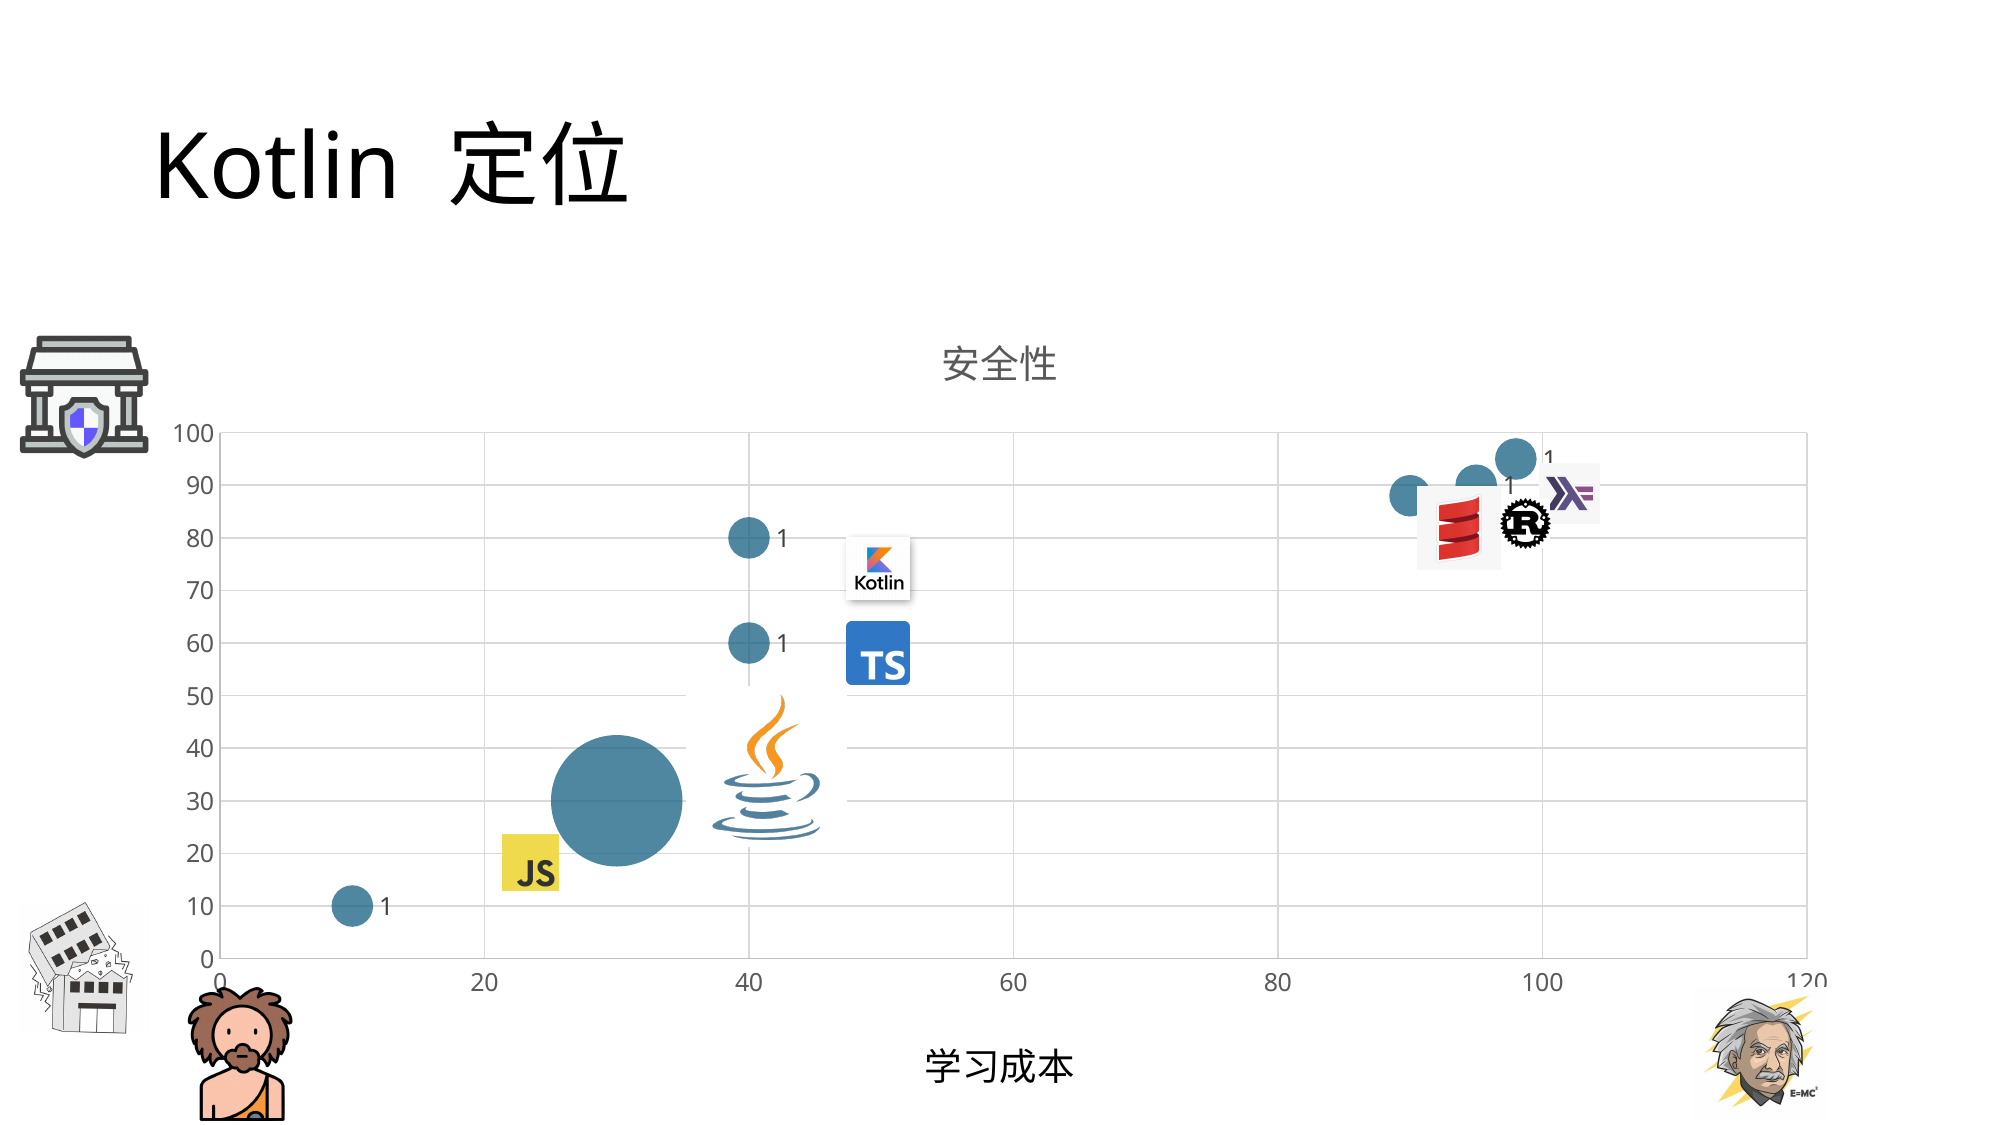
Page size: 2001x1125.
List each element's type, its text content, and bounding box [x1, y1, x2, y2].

title Kotlin 定位 [137, 59, 1863, 278]
picture [685, 621, 910, 848]
picture [16, 329, 151, 465]
picture [1692, 986, 1828, 1122]
text_box 学习成本 [910, 1035, 1090, 1096]
picture [16, 900, 151, 1036]
picture [1417, 463, 1600, 570]
picture [502, 834, 560, 892]
picture [846, 536, 910, 601]
chart [136, 298, 1863, 1014]
picture [172, 986, 307, 1122]
